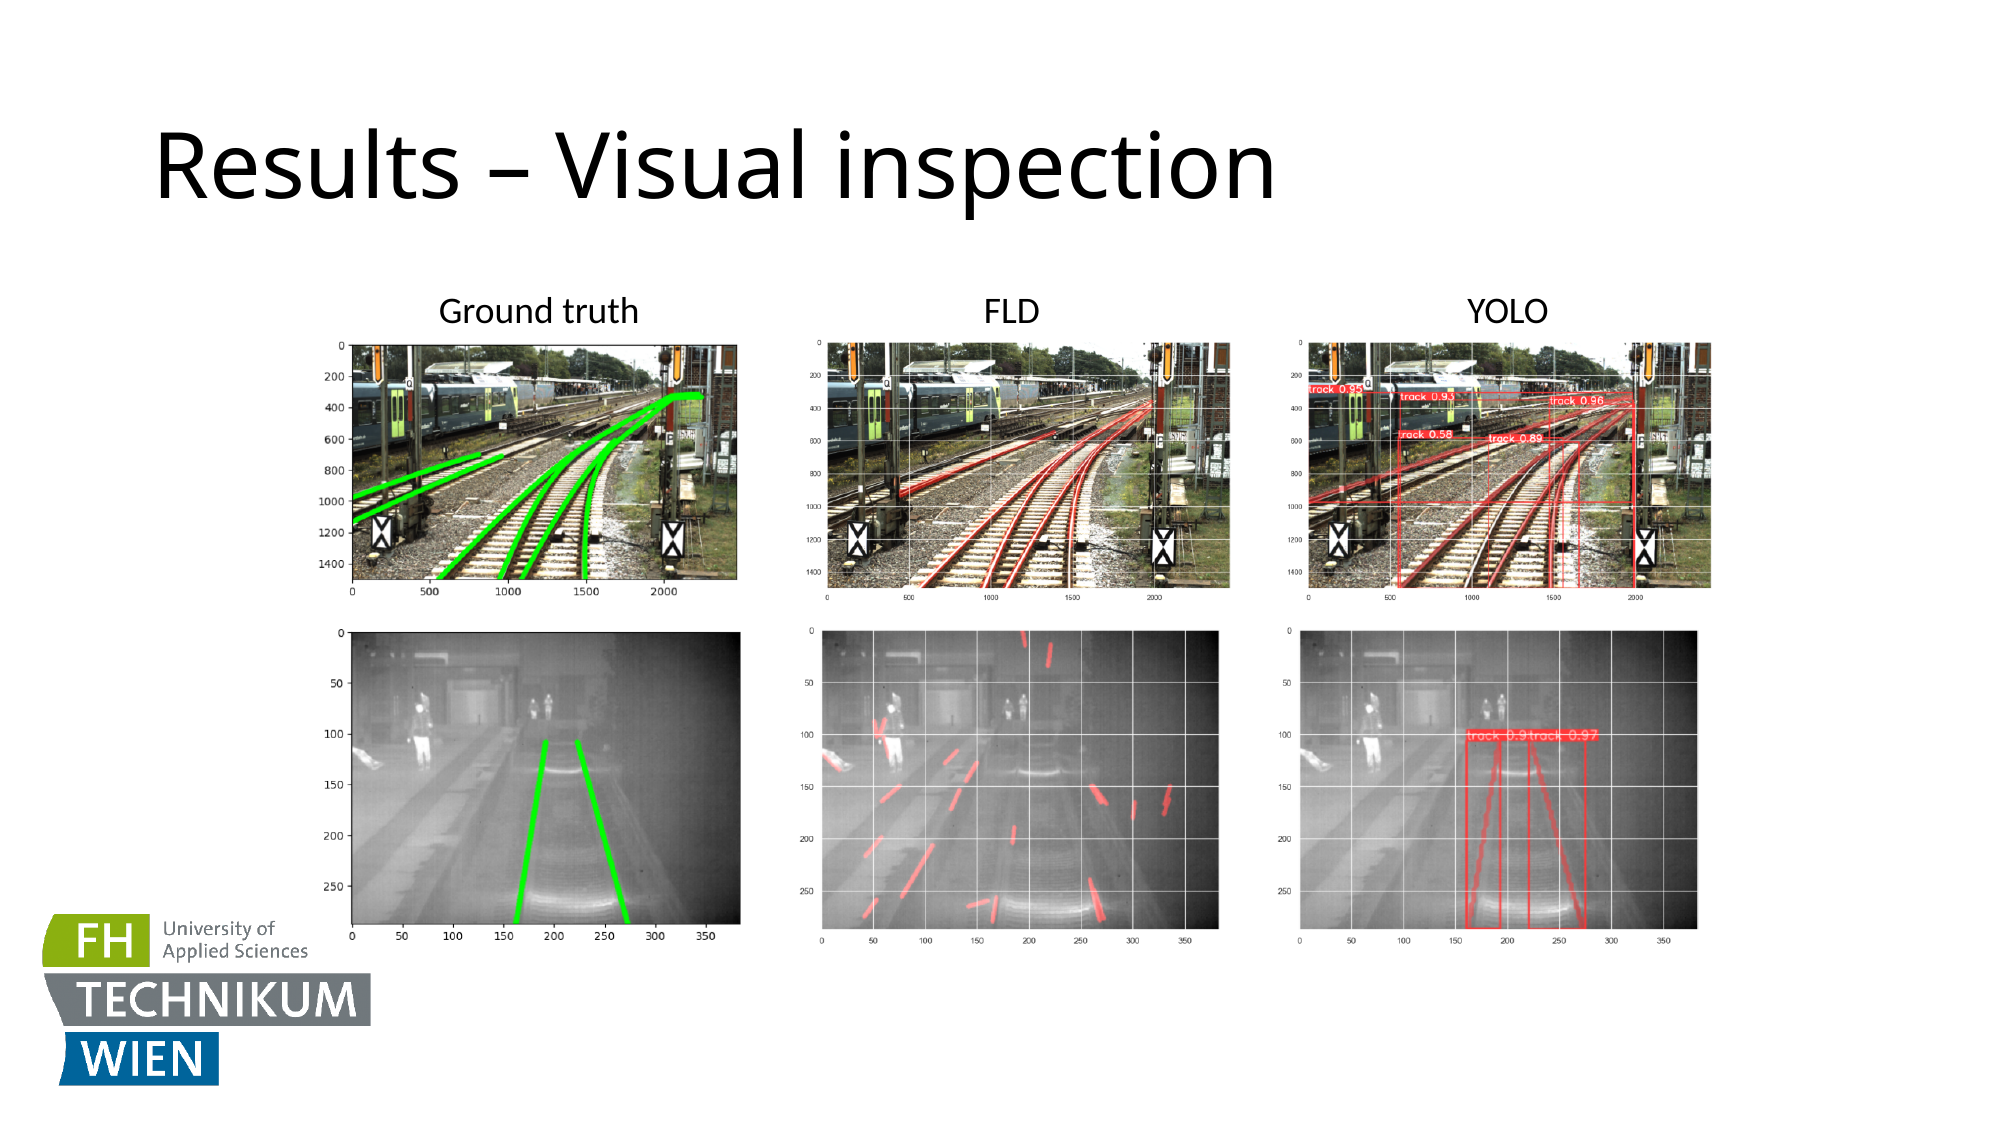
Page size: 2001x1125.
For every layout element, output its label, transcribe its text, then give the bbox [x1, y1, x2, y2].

text_box FLD [870, 278, 1154, 325]
title Results – Visual inspection [137, 59, 1863, 278]
text_box Ground truth [397, 278, 682, 325]
picture [0, 609, 1729, 1125]
text_box YOLO [1366, 278, 1650, 325]
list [310, 325, 1729, 609]
